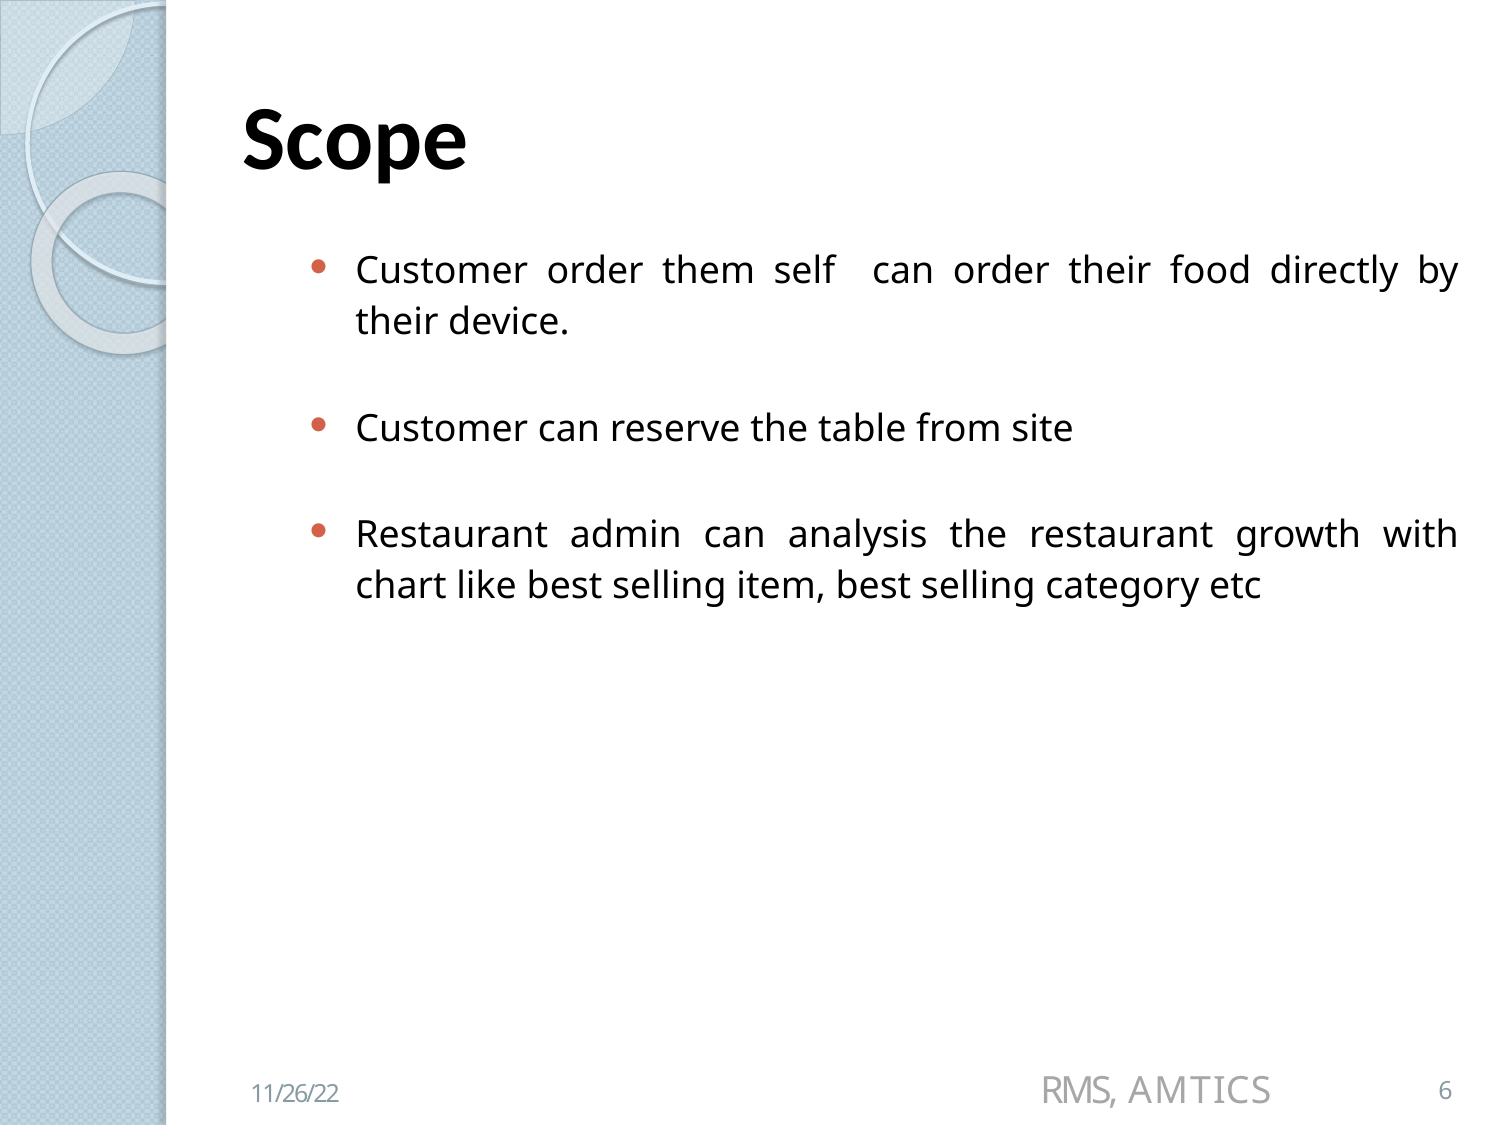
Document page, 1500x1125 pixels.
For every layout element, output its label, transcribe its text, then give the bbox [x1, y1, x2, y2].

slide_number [248, 1076, 342, 1125]
text_box 6 [1432, 1073, 1470, 1109]
picture [0, 0, 166, 1125]
text_box RMS, AMTICS [1038, 1066, 1394, 1112]
title Scope [240, 75, 472, 266]
text_box Customer order them self can order their food directly by their device. Customer can reserve the table from site Restaurant admin can analysis the restaurant growth with chart like best selling item, best selling category etc [307, 237, 1461, 713]
